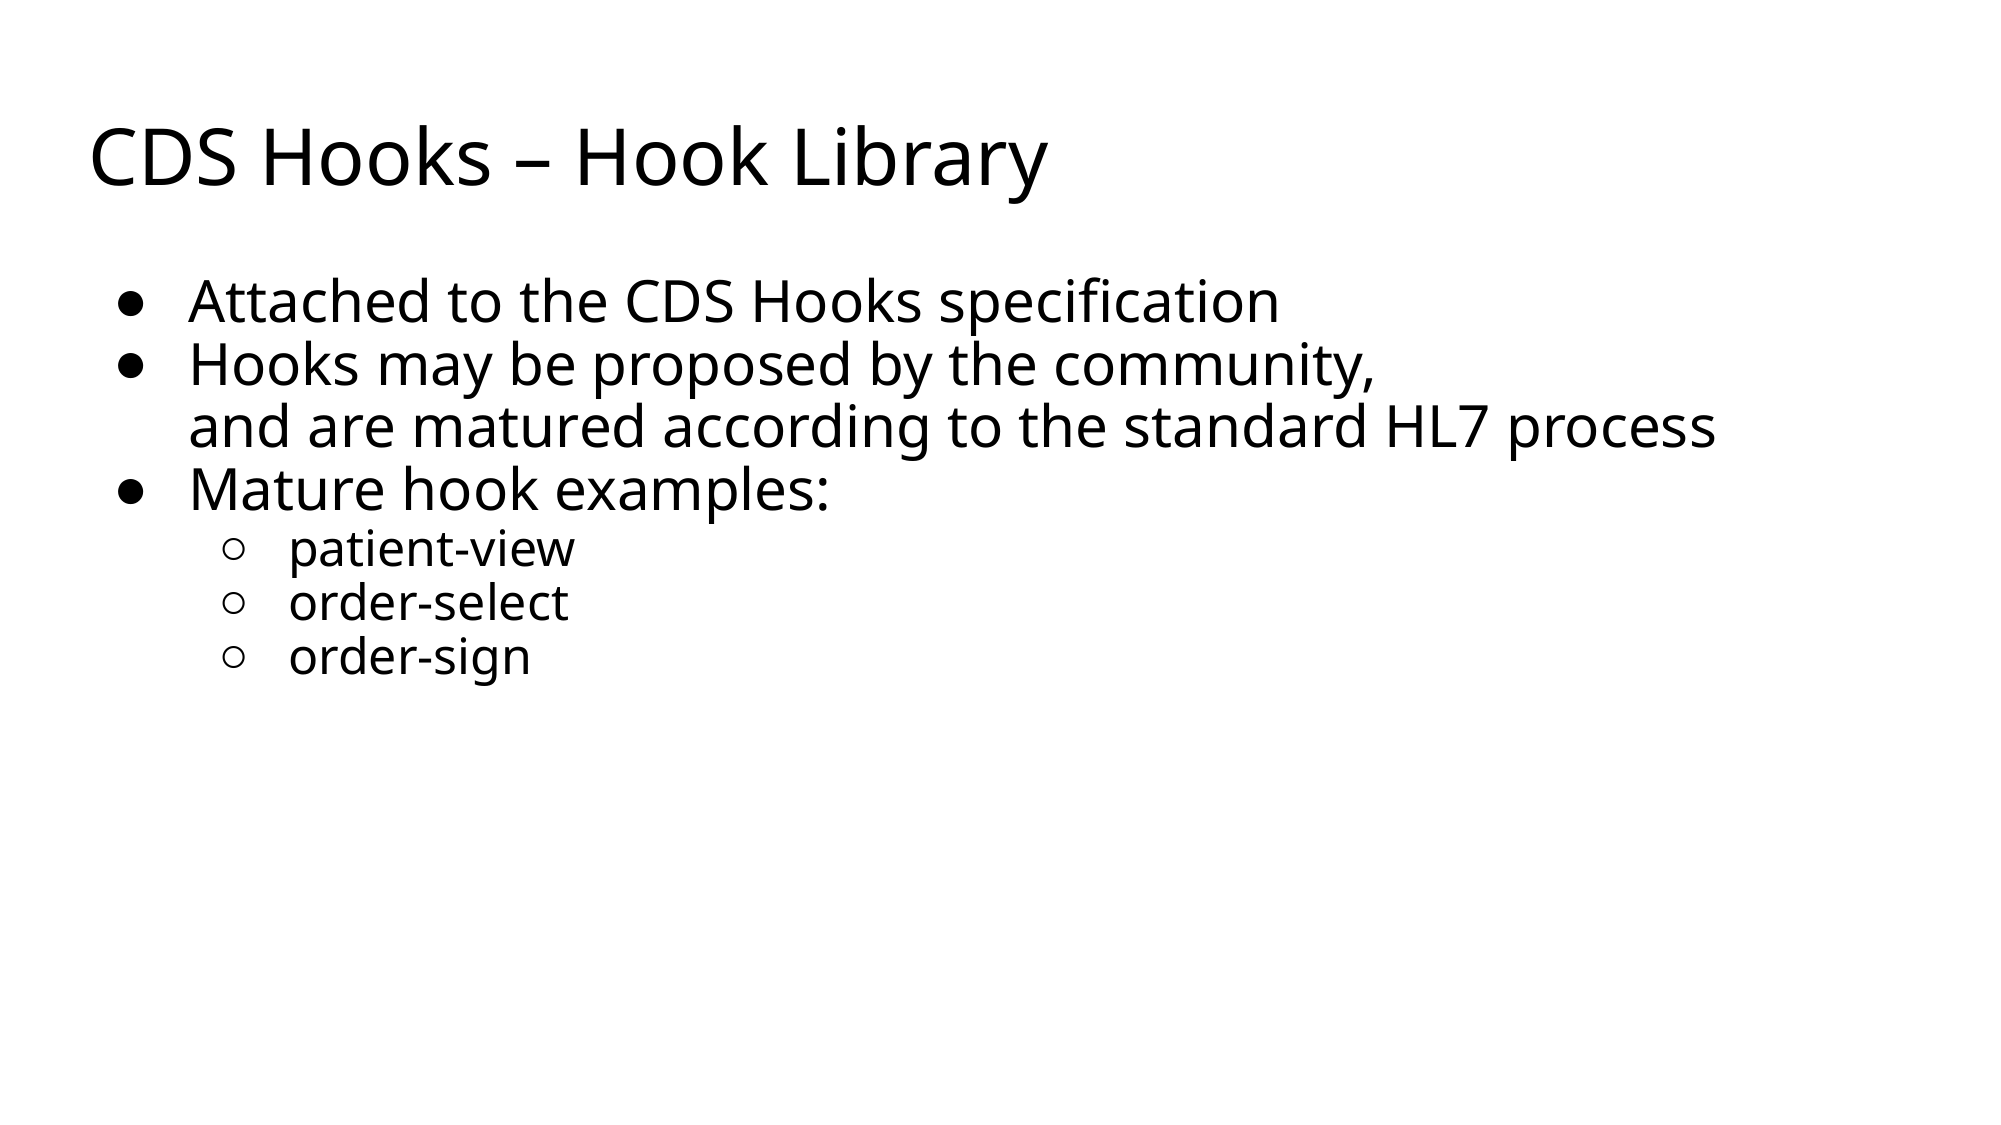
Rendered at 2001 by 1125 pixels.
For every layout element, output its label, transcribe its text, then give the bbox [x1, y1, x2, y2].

title CDS Hooks – Hook Library [68, 97, 1932, 223]
list Attached to the CDS Hooks specification Hooks may be proposed by the community, and are matured according to the standard HL7 process Mature hook examples: patient-view order-select order-sign [68, 252, 1932, 1000]
